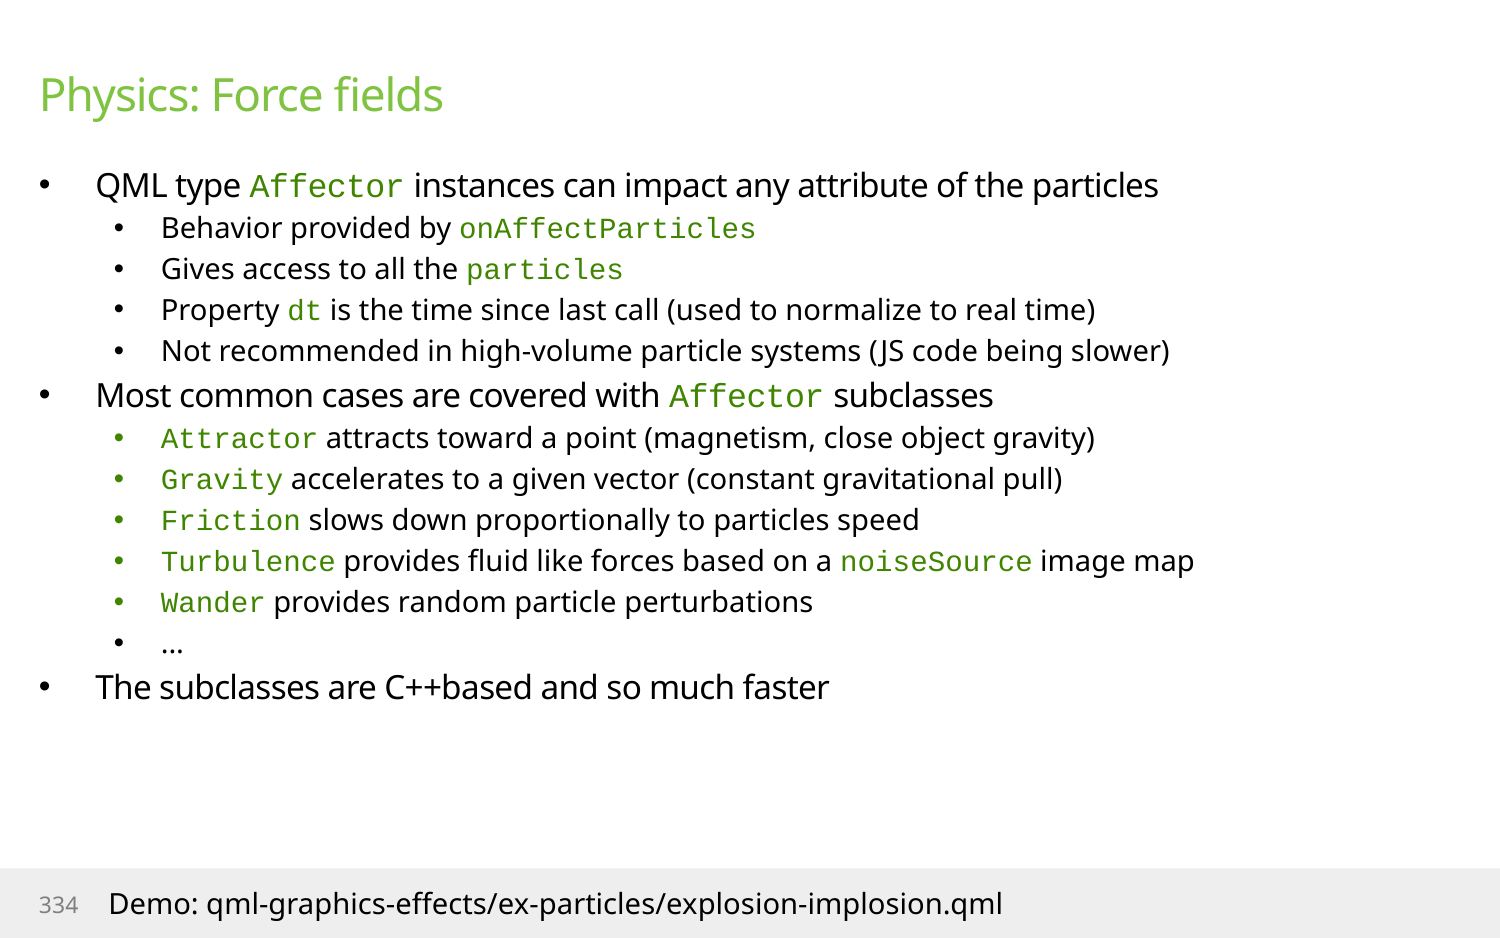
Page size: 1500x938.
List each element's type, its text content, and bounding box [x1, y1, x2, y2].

text_box Demo: qml-graphics-effects/ex-particles/explosion-implosion.qml [93, 884, 1315, 928]
slide_number 334 [39, 892, 93, 921]
title Physics: Force fields [39, 66, 1052, 163]
list QML type Affector instances can impact any attribute of the particles Behavior provided by onAffectParticles Gives access to all the particles Property dt is the time since last call (used to normalize to real time) Not recommended in high-volume particle systems (JS code being slower) Most common cases are covered with Affector subclasses Attractor attracts toward a point (magnetism, close object gravity) Gravity accelerates to a given vector (constant gravitational pull) Friction slows down proportionally to particles speed Turbulence provides fluid like forces based on a noiseSource image map Wander provides random particle perturbations ... The subclasses are C++based and so much faster [39, 163, 1272, 785]
